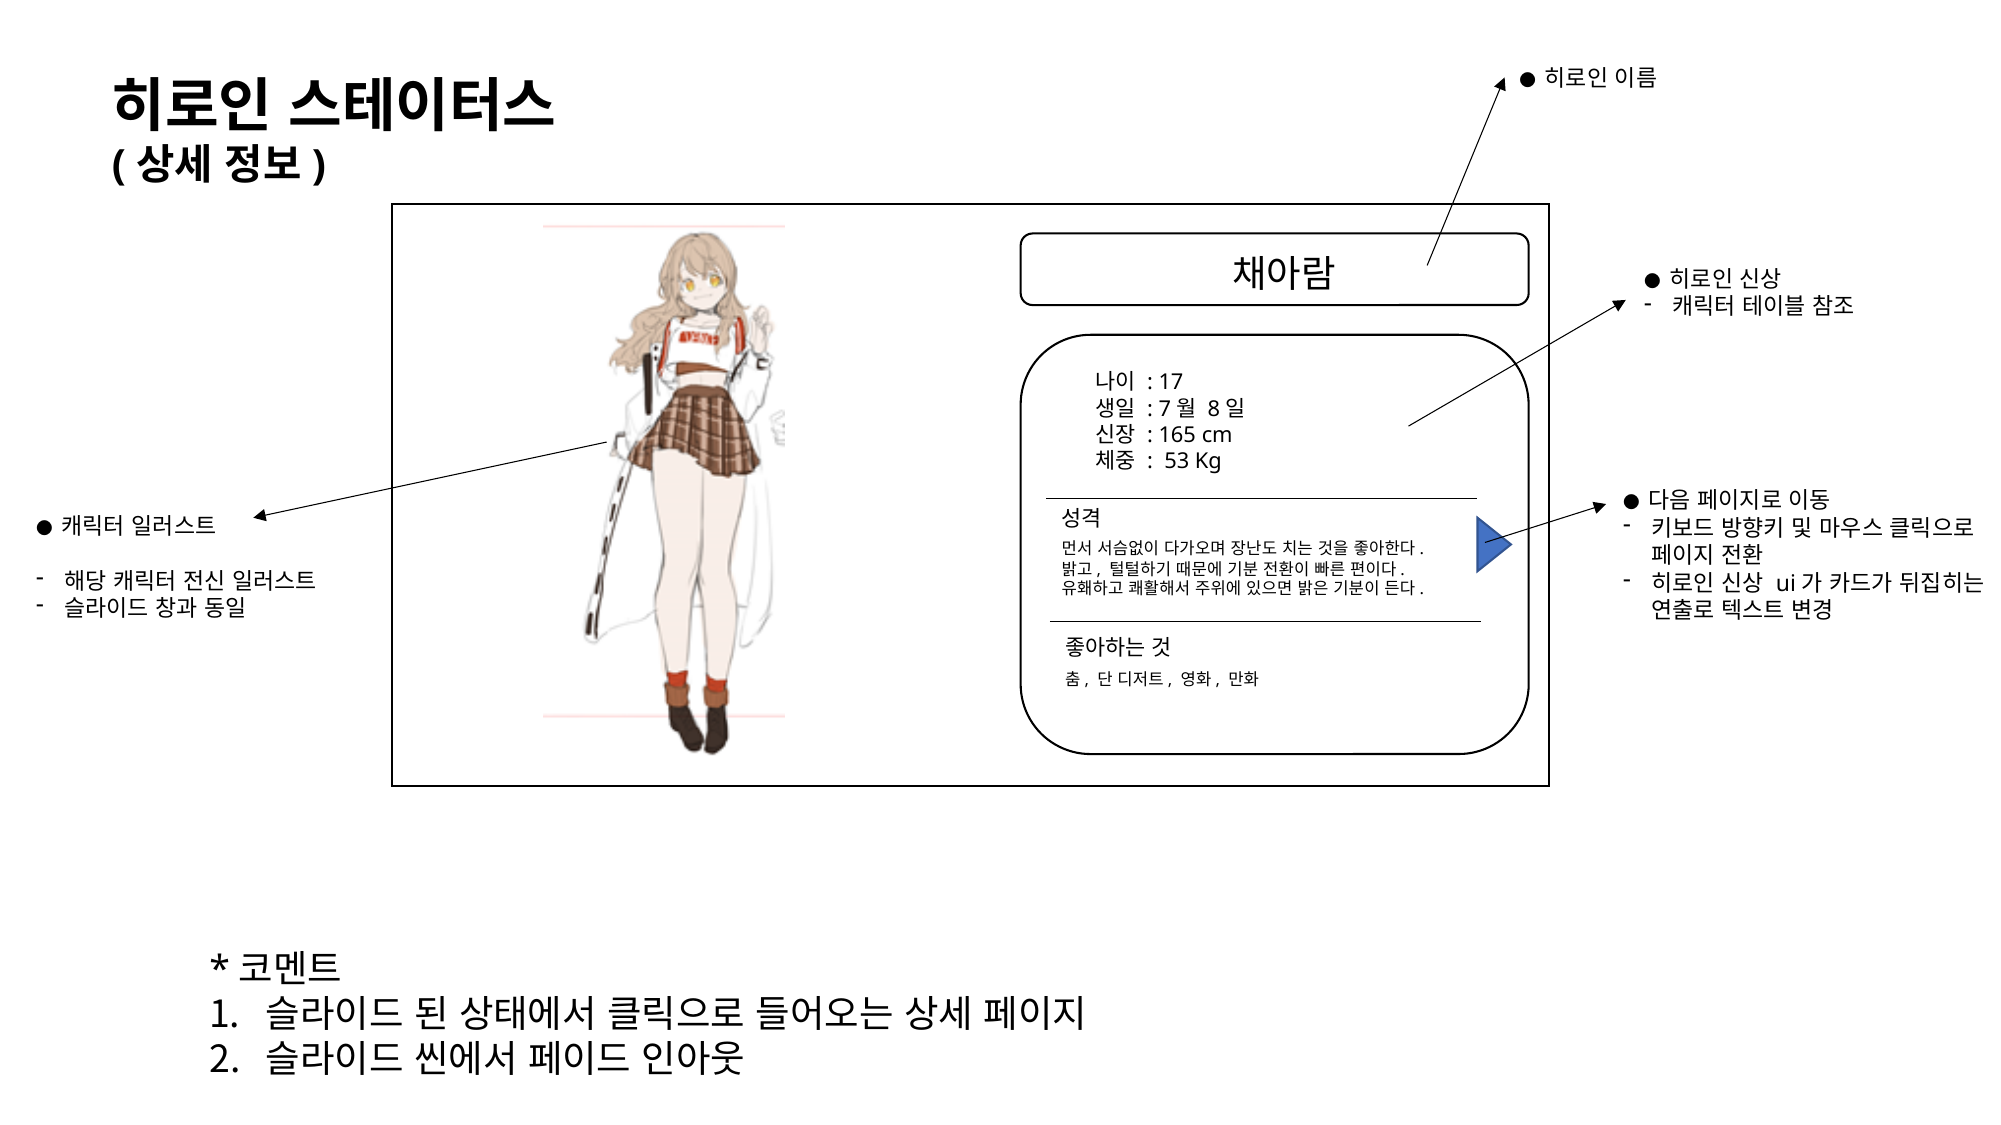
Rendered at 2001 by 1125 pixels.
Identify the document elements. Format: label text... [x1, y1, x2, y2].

text_box [1476, 515, 1513, 574]
text_box ● 히로인 신상 캐릭터 테이블 참조 [1629, 257, 2000, 327]
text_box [1408, 299, 1626, 426]
text_box 성격 [1046, 499, 1157, 530]
text_box 히로인 스테이터스 (상세 정보) [97, 60, 620, 196]
text_box 춤, 단 디저트, 영화, 만화 [1050, 661, 1474, 697]
picture [543, 220, 785, 769]
text_box 채아람 [1217, 242, 1392, 303]
text_box 먼서 서슴없이 다가오며 장난도 치는 것을 좋아한다. 밝고, 털털하기 때문에 기분 전환이 빠른 편이다. 유홰하고 쾌활해서 주위에 있으면 밝은 기분이 든다. [1046, 530, 1470, 606]
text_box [1484, 504, 1607, 543]
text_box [1427, 77, 1505, 266]
text_box [1019, 232, 1530, 307]
text_box ● 히로인 이름 [1504, 56, 1885, 99]
text_box ● 캐릭터 일러스트 해당 캐릭터 전신 일러스트 슬라이드 창과 동일 [21, 504, 402, 629]
text_box *코멘트 슬라이드 된 상태에서 클릭으로 들어오는 상세 페이지 슬라이드 씬에서 페이드 인아웃 [194, 937, 1511, 1088]
text_box [1019, 333, 1530, 756]
text_box 좋아하는 것 [1050, 626, 1218, 661]
text_box 나이 : 17 생일 : 7월 8일 신장 : 165 cm 체중 : 53 Kg [1081, 360, 1305, 481]
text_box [253, 441, 607, 518]
text_box [391, 203, 1550, 787]
text_box ● 다음 페이지로 이동 키보드 방향키 및 마우스 클릭으로 페이지 전환 히로인 신상 ui가 카드가 뒤집히는 연출로 텍스트 변경 [1608, 478, 2000, 631]
